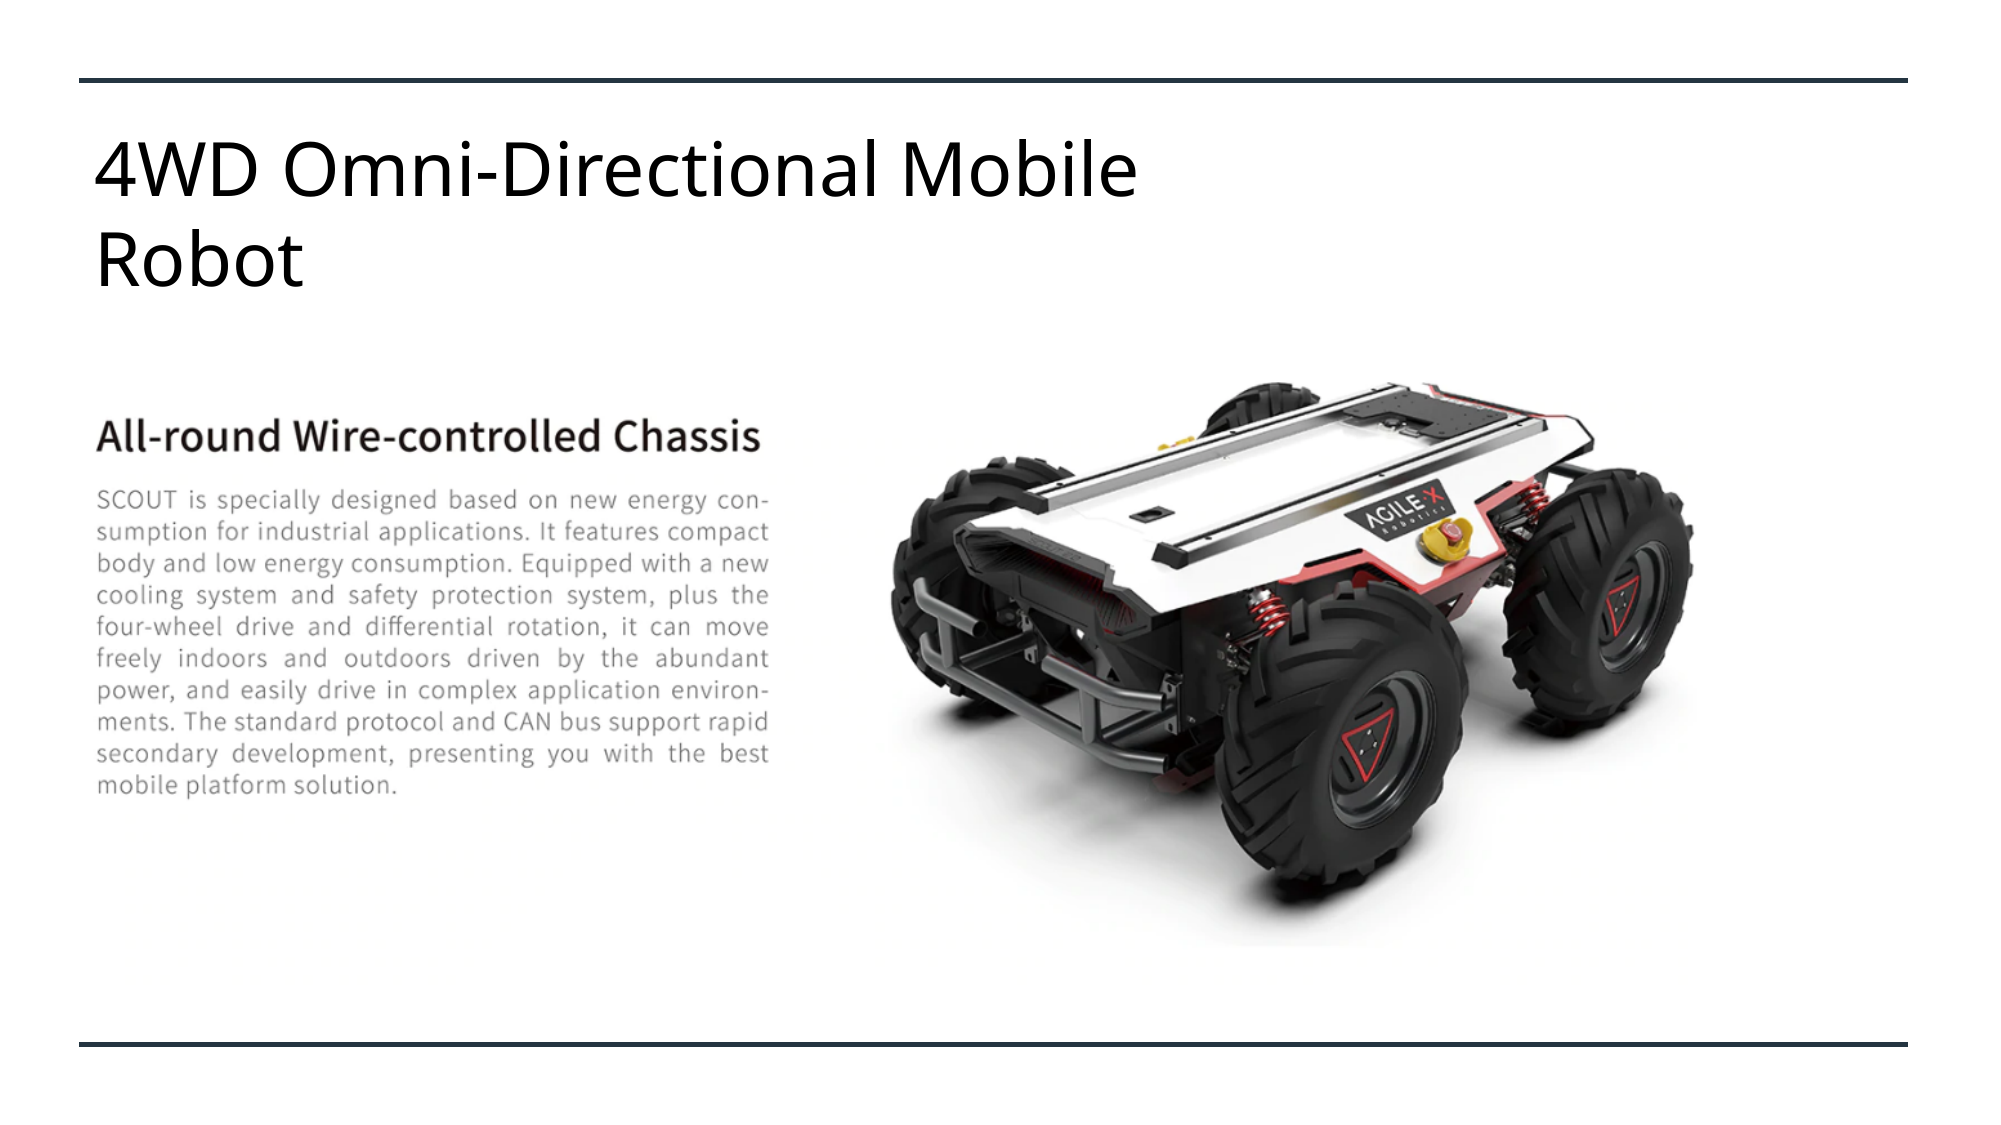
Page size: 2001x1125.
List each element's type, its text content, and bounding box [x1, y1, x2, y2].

picture [45, 287, 1802, 991]
title 4WD Omni-Directional Mobile Robot [79, 121, 1355, 287]
